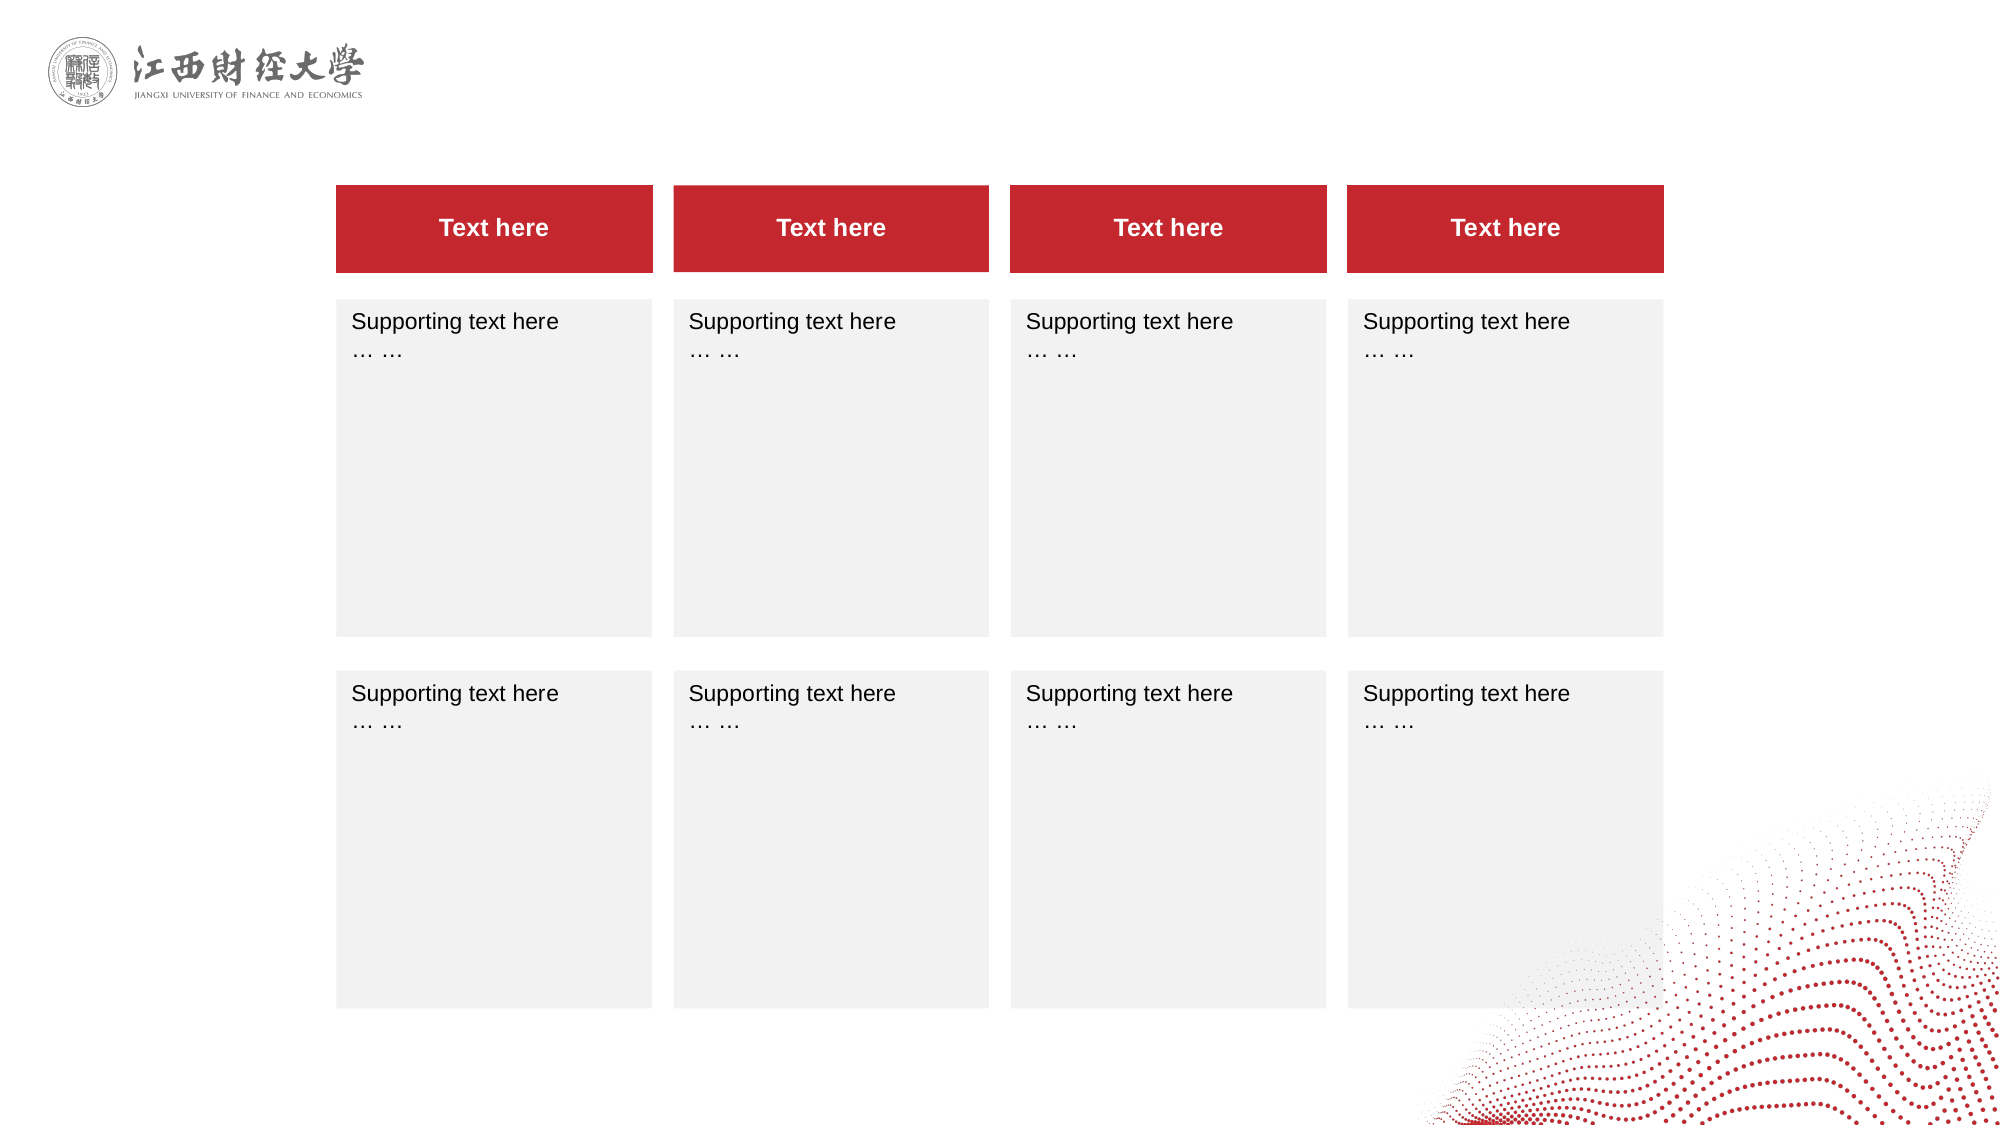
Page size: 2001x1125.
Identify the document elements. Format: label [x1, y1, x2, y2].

picture [1415, 725, 2000, 1125]
text_box [336, 185, 1664, 1009]
picture [48, 37, 364, 107]
